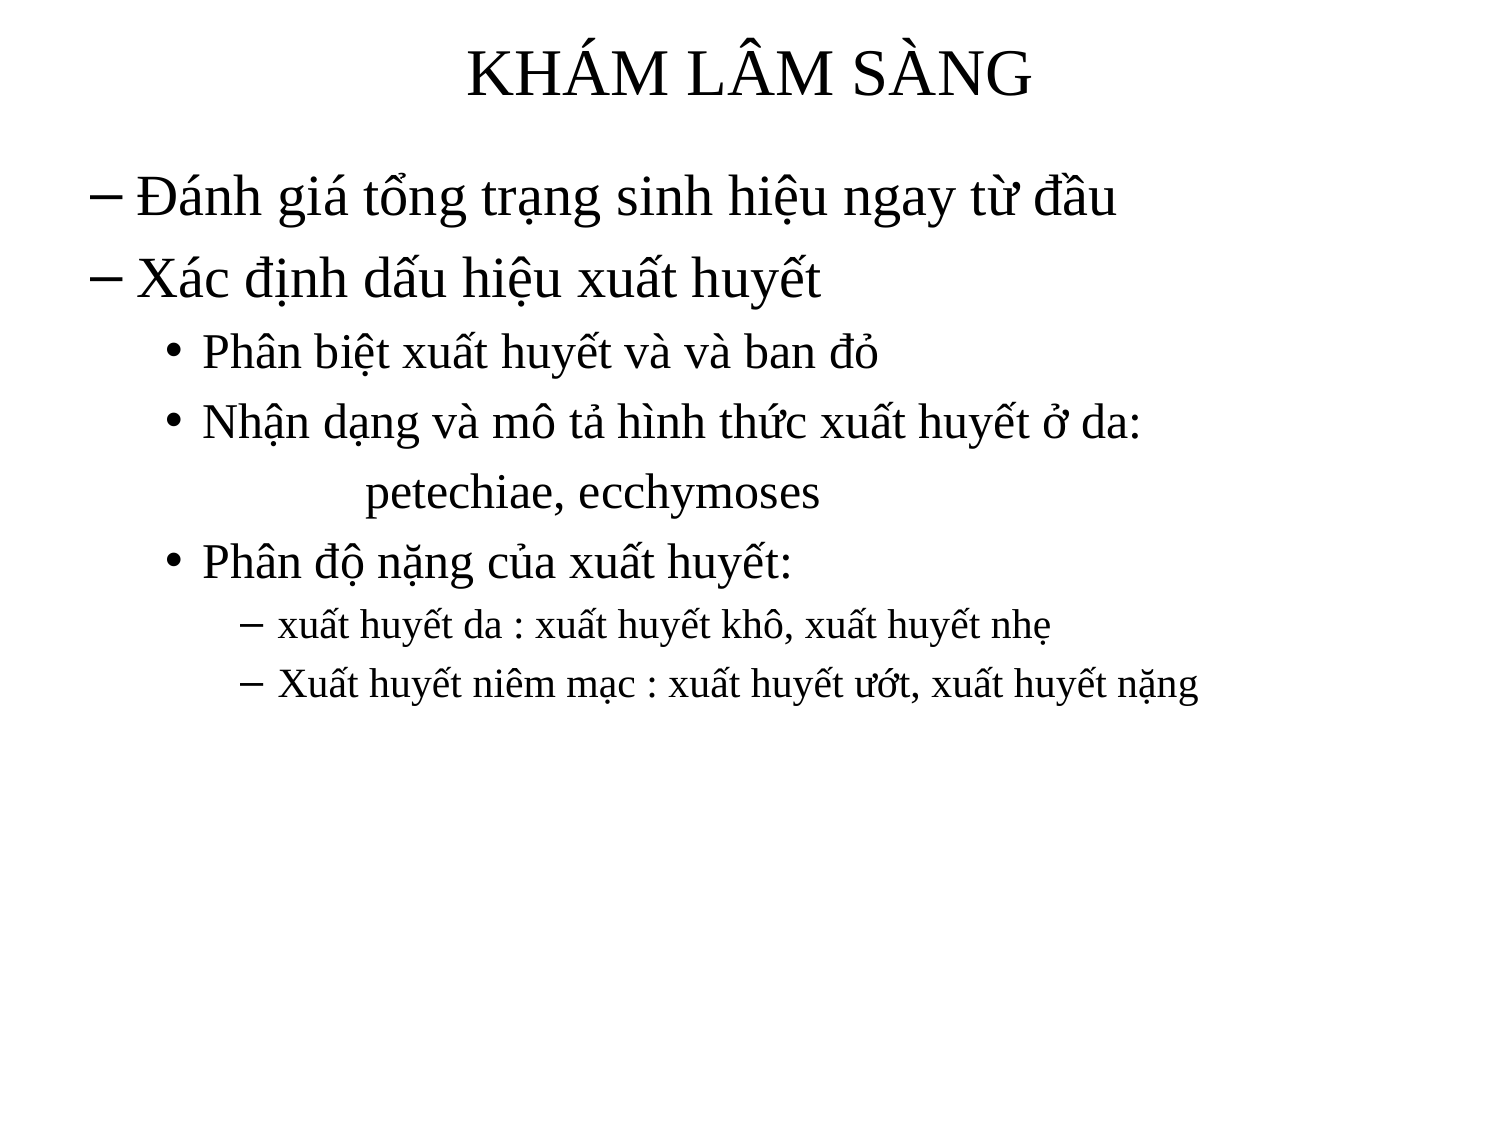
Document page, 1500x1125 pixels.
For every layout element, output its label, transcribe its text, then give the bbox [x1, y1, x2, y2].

list Đánh giá tổng trạng sinh hiệu ngay từ đầu Xác định dấu hiệu xuất huyết Phân biệt xuất huyết và và ban đỏ Nhận dạng và mô tả hình thức xuất huyết ở da: petechiae, ecchymoses Phân độ nặng của xuất huyết: xuất huyết da : xuất huyết khô, xuất huyết nhẹ Xuất huyết niêm mạc : xuất huyết ướt, xuất huyết nặng [0, 149, 1500, 1125]
title KHÁM LÂM SÀNG [0, 0, 1500, 138]
